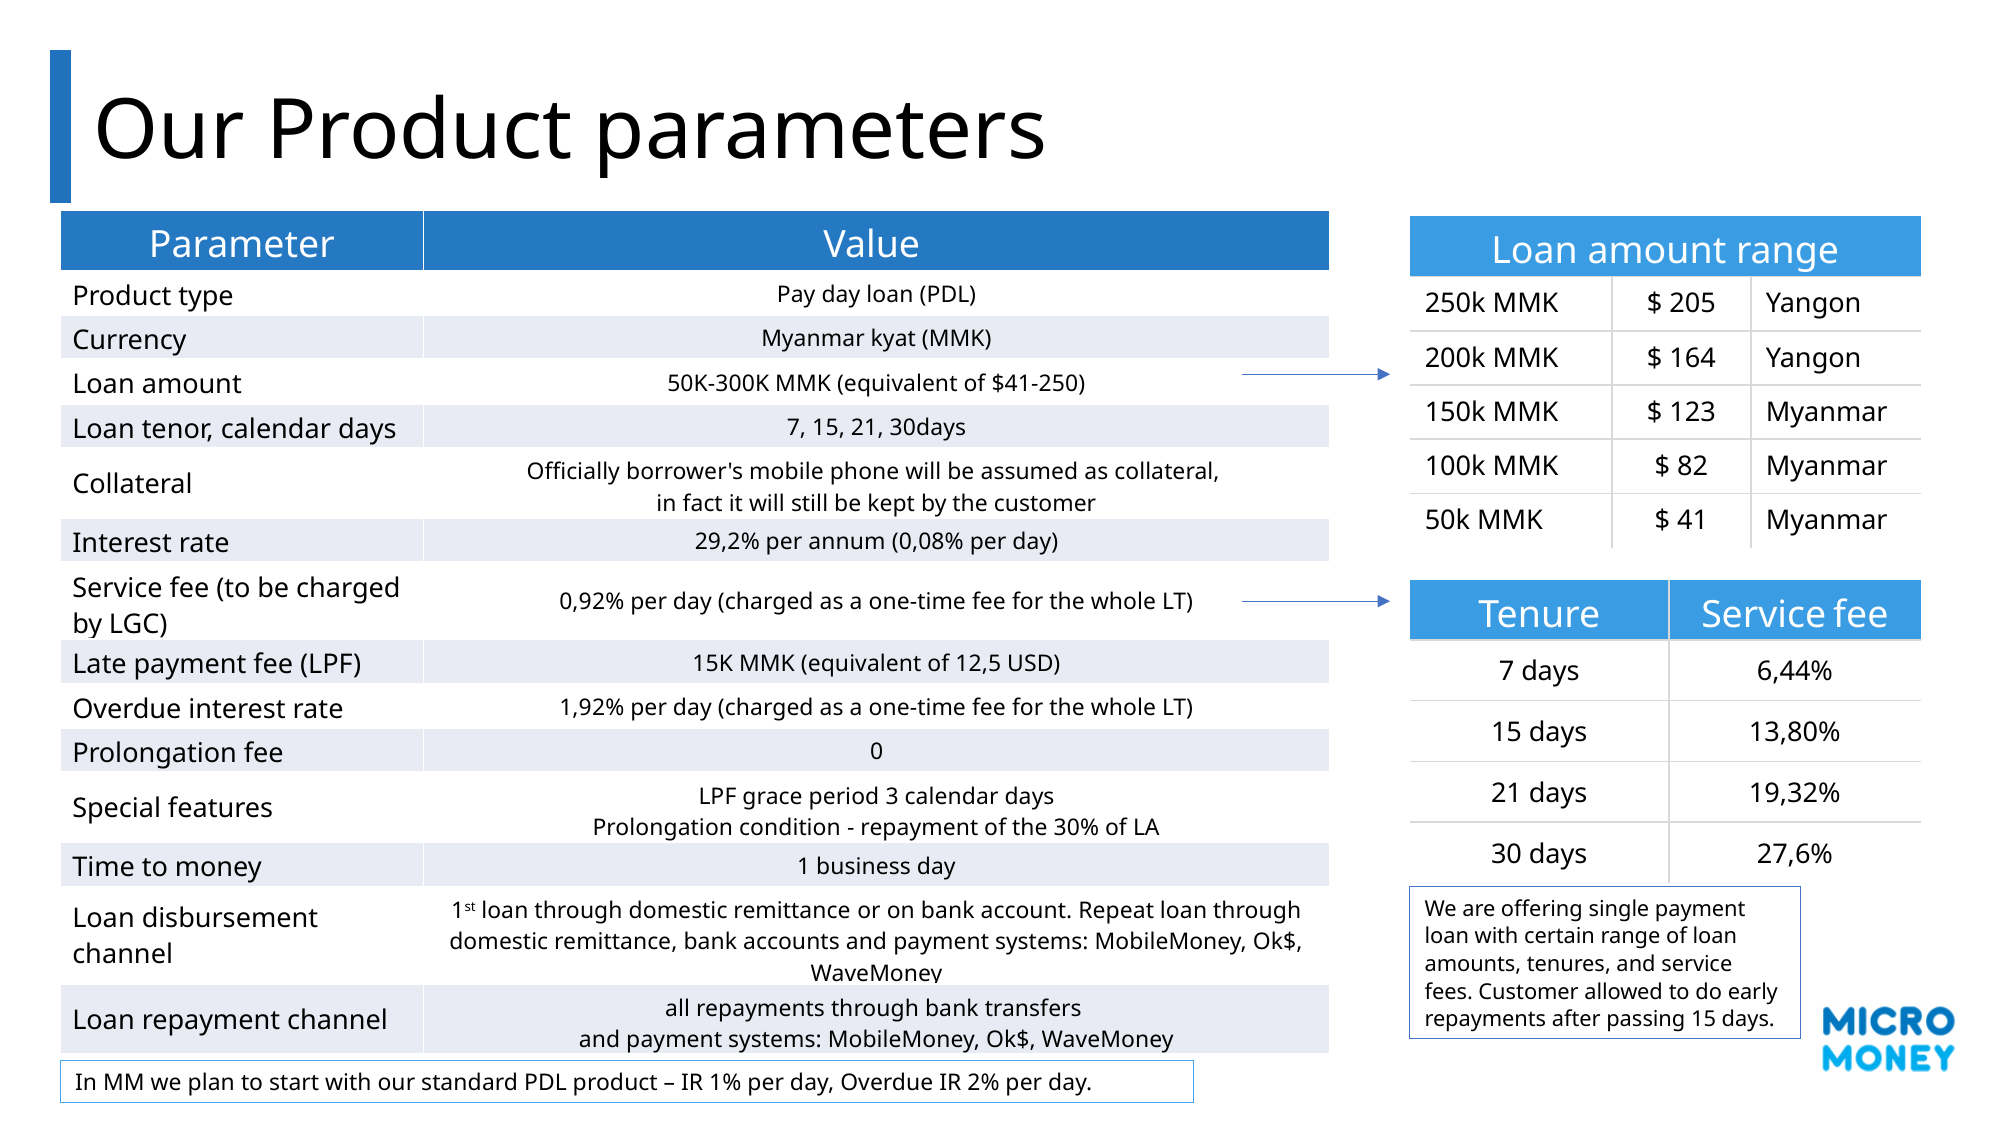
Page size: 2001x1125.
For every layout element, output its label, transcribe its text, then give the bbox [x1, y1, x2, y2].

table_cell 250k MMK [1410, 277, 1611, 330]
table_cell Officially borrower's mobile phone will be assumed as collateral, in fact it will still be kept by the customer [424, 449, 1329, 517]
table_cell 1 business day [424, 843, 1329, 886]
table_cell Interest rate [61, 519, 423, 561]
table_cell $ 123 [1613, 386, 1750, 438]
table_cell Pay day loan (PDL) [424, 271, 1329, 314]
table_cell 150k MMK [1410, 386, 1611, 438]
table_cell Overdue interest rate [61, 684, 423, 727]
table_cell 15K MMK (equivalent of 12,5 USD) [424, 640, 1329, 683]
table_cell 21 days [1410, 762, 1668, 821]
table_cell 200k MMK [1410, 332, 1611, 384]
table_cell 6,44% [1670, 641, 1921, 700]
table_cell Prolongation fee [61, 729, 423, 771]
table_cell Yangon [1752, 277, 1921, 330]
table_cell Loan tenor, calendar days [61, 405, 423, 447]
table_cell Myanmar [1752, 440, 1921, 493]
table_cell 50K-300K MMK (equivalent of $41-250) [424, 360, 1329, 403]
table_cell 13,80% [1670, 701, 1921, 761]
table_cell 7, 15, 21, 30days [424, 405, 1329, 447]
table_cell Yangon [1752, 332, 1921, 384]
text_box Our Product parameters [78, 68, 1860, 183]
table_header Value [424, 211, 1329, 270]
table_cell Myanmar [1752, 386, 1921, 438]
table_cell Service fee (to be charged by LGC) [61, 563, 423, 638]
table_cell Product type [61, 271, 423, 314]
table_cell 0 [424, 729, 1329, 771]
table_cell $ 164 [1613, 332, 1750, 384]
table_header Parameter [61, 211, 423, 270]
table_cell Time to money [61, 843, 423, 886]
table_cell $ 41 [1613, 494, 1750, 548]
table_cell Loan amount [61, 360, 423, 403]
table_cell Loan disbursement channel [61, 887, 423, 983]
table_cell all repayments through bank transfers and payment systems: MobileMoney, Ok$, WaveMoney [424, 985, 1329, 1053]
table_cell $ 205 [1613, 277, 1750, 330]
table_cell 19,32% [1670, 762, 1921, 821]
table_cell Myanmar [1752, 494, 1921, 548]
table_cell Late payment fee (LPF) [61, 640, 423, 683]
table_cell 30 days [1410, 823, 1668, 883]
table_header Loan amount range [1410, 216, 1921, 276]
picture [1783, 933, 1995, 1125]
table_cell 27,6% [1670, 823, 1921, 883]
table_cell 50k MMK [1410, 494, 1611, 548]
table_cell Myanmar kyat (MMK) [424, 316, 1329, 358]
table_cell $ 82 [1613, 440, 1750, 493]
text_box In MM we plan to start with our standard PDL product – IR 1% per day, Overdue IR 2% per day. [60, 1060, 1194, 1103]
table_cell Loan repayment channel [61, 985, 423, 1053]
table_cell Special features [61, 773, 423, 841]
table_cell Currency [61, 316, 423, 358]
table_cell 0,92% per day (charged as a one-time fee for the whole LT) [424, 563, 1329, 638]
table_cell LPF grace period 3 calendar days Prolongation condition - repayment of the 30% of LA [424, 773, 1329, 841]
table_header Service fee [1670, 580, 1921, 639]
table_cell 7 days [1410, 641, 1668, 700]
table_cell 1st loan through domestic remittance or on bank account. Repeat loan through domestic remittance, bank accounts and payment systems: MobileMoney, Ok$, WaveMoney [424, 887, 1329, 983]
table_cell Collateral [61, 449, 423, 517]
table_cell 1,92% per day (charged as a one-time fee for the whole LT) [424, 684, 1329, 727]
table_cell 100k MMK [1410, 440, 1611, 493]
table_header Tenure [1410, 580, 1668, 639]
table_cell 15 days [1410, 701, 1668, 761]
table_cell 29,2% per annum (0,08% per day) [424, 519, 1329, 561]
text_box We are offering single payment loan with certain range of loan amounts, tenures, and service fees. Customer allowed to do early repayments after passing 15 days. [1409, 886, 1801, 1039]
